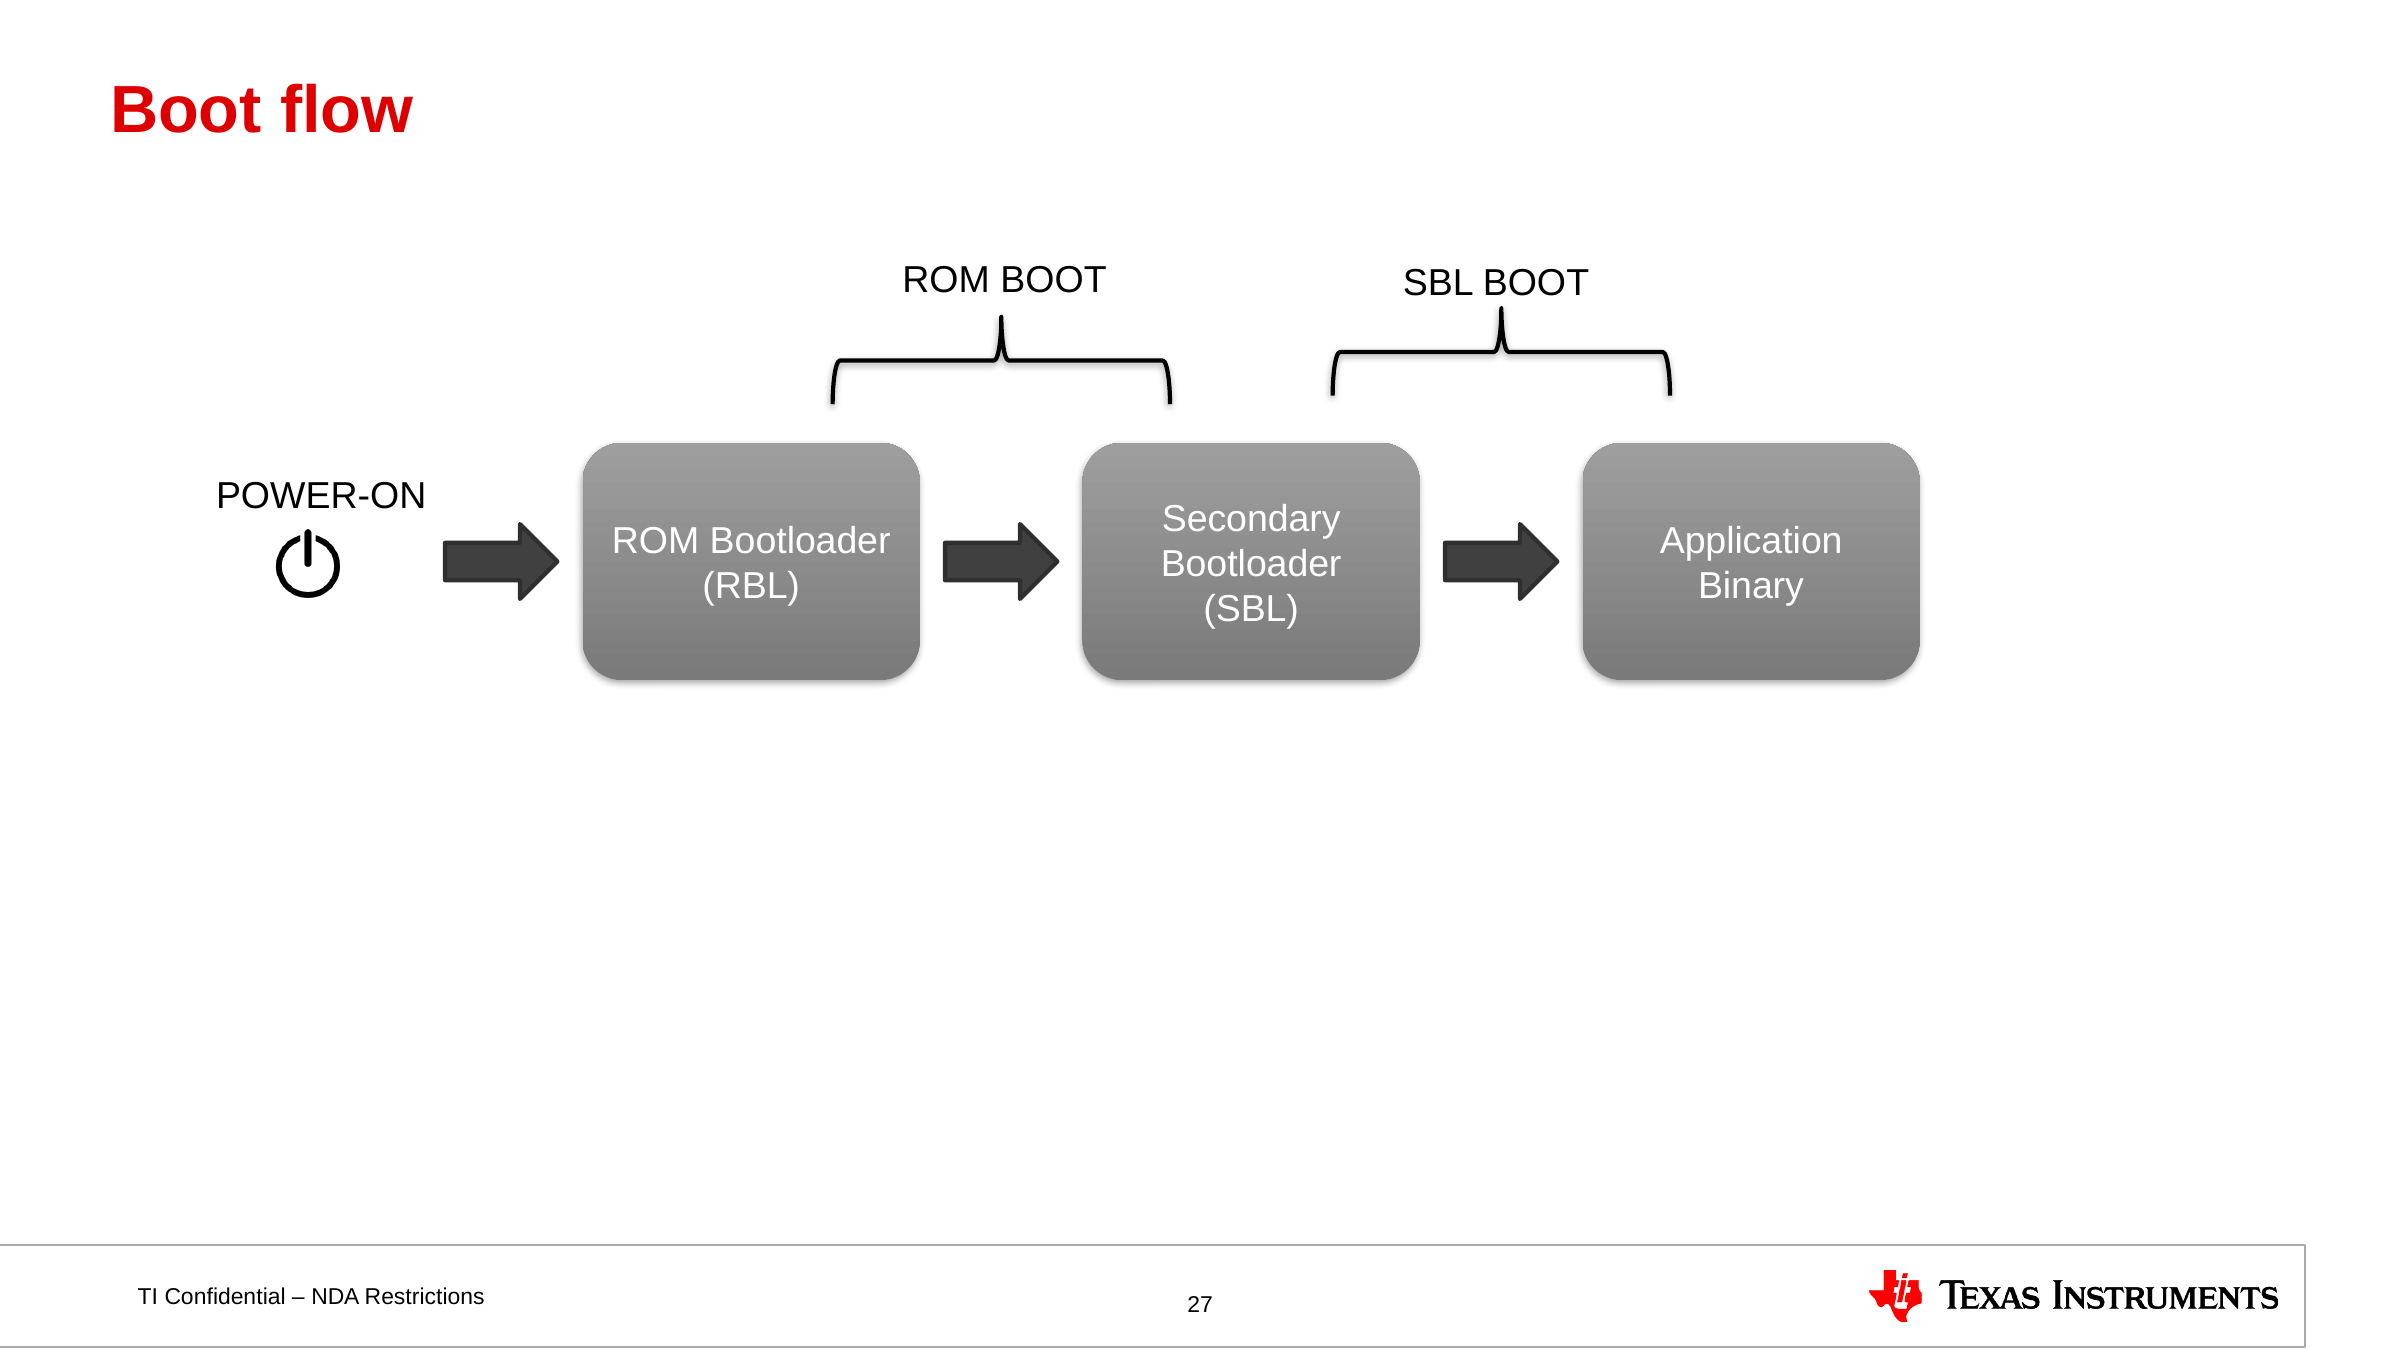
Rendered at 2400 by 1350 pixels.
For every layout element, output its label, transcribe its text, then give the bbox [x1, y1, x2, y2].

text_box <number> [920, 1279, 1480, 1320]
text_box [442, 522, 560, 601]
picture [237, 492, 377, 631]
text_box [942, 522, 1060, 601]
text_box [1442, 522, 1560, 601]
text_box Application Binary [1582, 442, 1920, 681]
text_box ROM Bootloader (RBL) [582, 442, 920, 681]
text_box [830, 314, 1173, 405]
picture [1869, 1270, 2278, 1322]
text_box ROM BOOT [887, 247, 1131, 308]
text_box SBL BOOT [1388, 250, 1615, 311]
text_box POWER-ON [201, 463, 489, 524]
text_box Secondary Bootloader (SBL) [1082, 442, 1420, 681]
text_box [1330, 311, 1673, 396]
text_box Boot flow [89, 44, 2190, 180]
